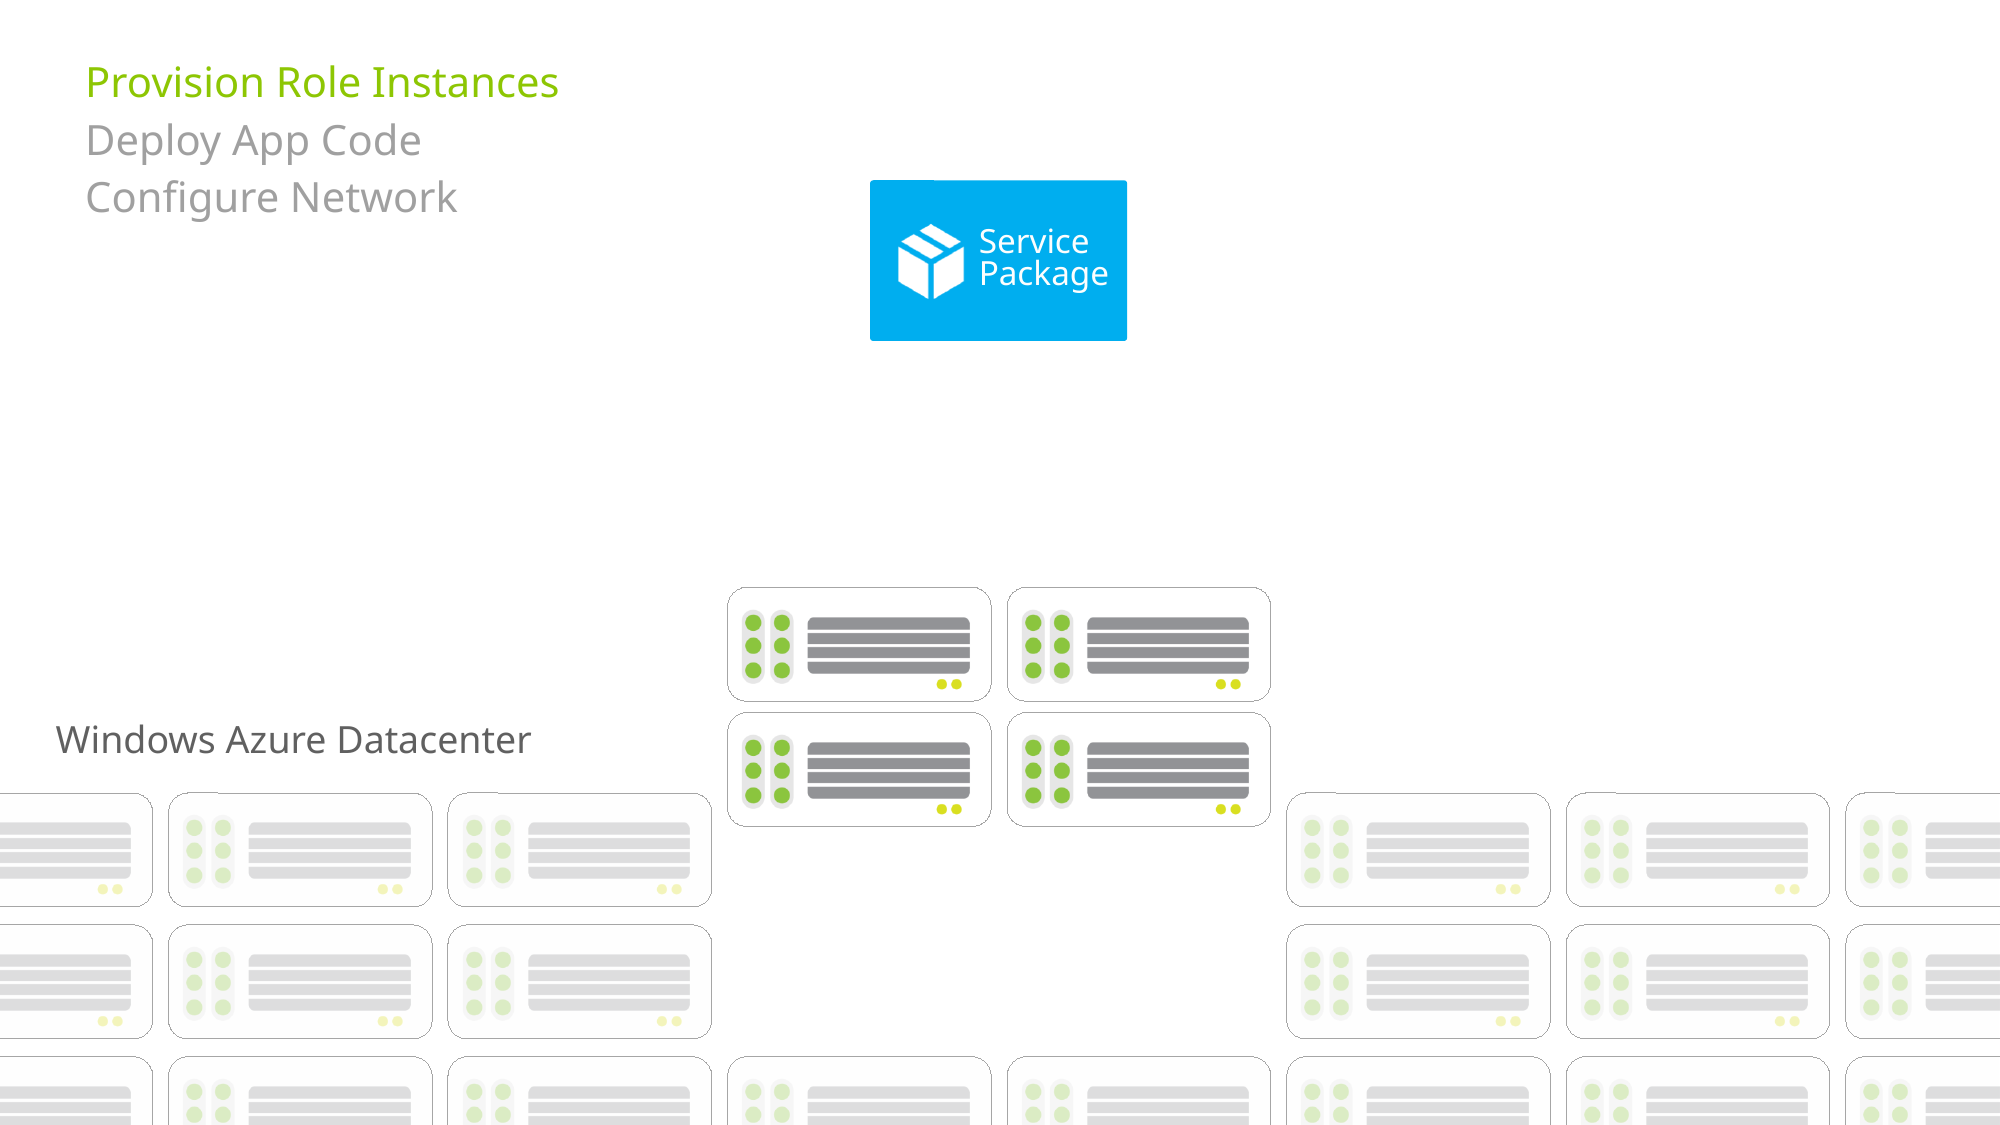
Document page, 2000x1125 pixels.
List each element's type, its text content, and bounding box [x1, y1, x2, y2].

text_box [727, 587, 1272, 702]
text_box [727, 712, 1272, 827]
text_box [0, 792, 2000, 1125]
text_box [869, 180, 1128, 342]
text_box Provision Role Instances Deploy App Code Configure Network [85, 61, 670, 222]
text_box Windows Azure Datacenter [55, 724, 652, 761]
